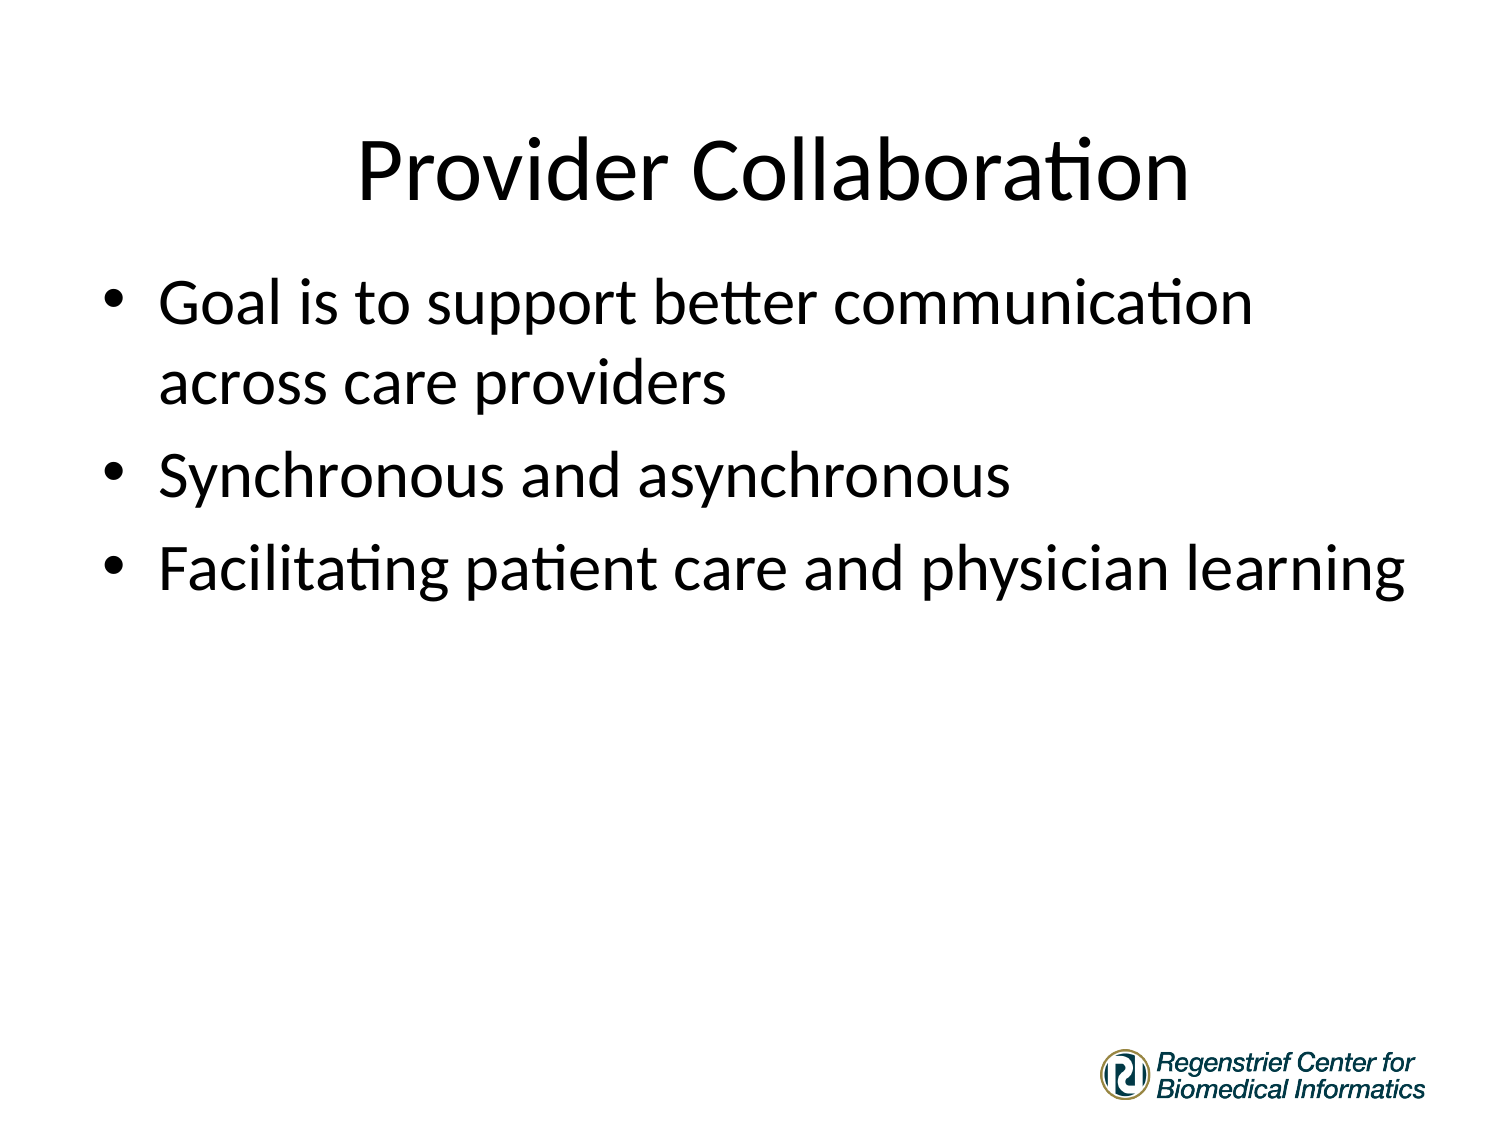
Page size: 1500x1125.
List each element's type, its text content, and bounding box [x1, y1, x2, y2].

picture [1403, 1090, 1421, 1096]
picture [1184, 1090, 1191, 1096]
picture [1236, 1090, 1243, 1096]
list Goal is to support better communication across care providers Synchronous and asynchronous Facilitating patient care and physician learning [87, 249, 1438, 1090]
picture [1100, 1090, 1425, 1100]
text_box Provider Collaboration [99, 70, 1450, 258]
picture [1258, 1090, 1269, 1096]
